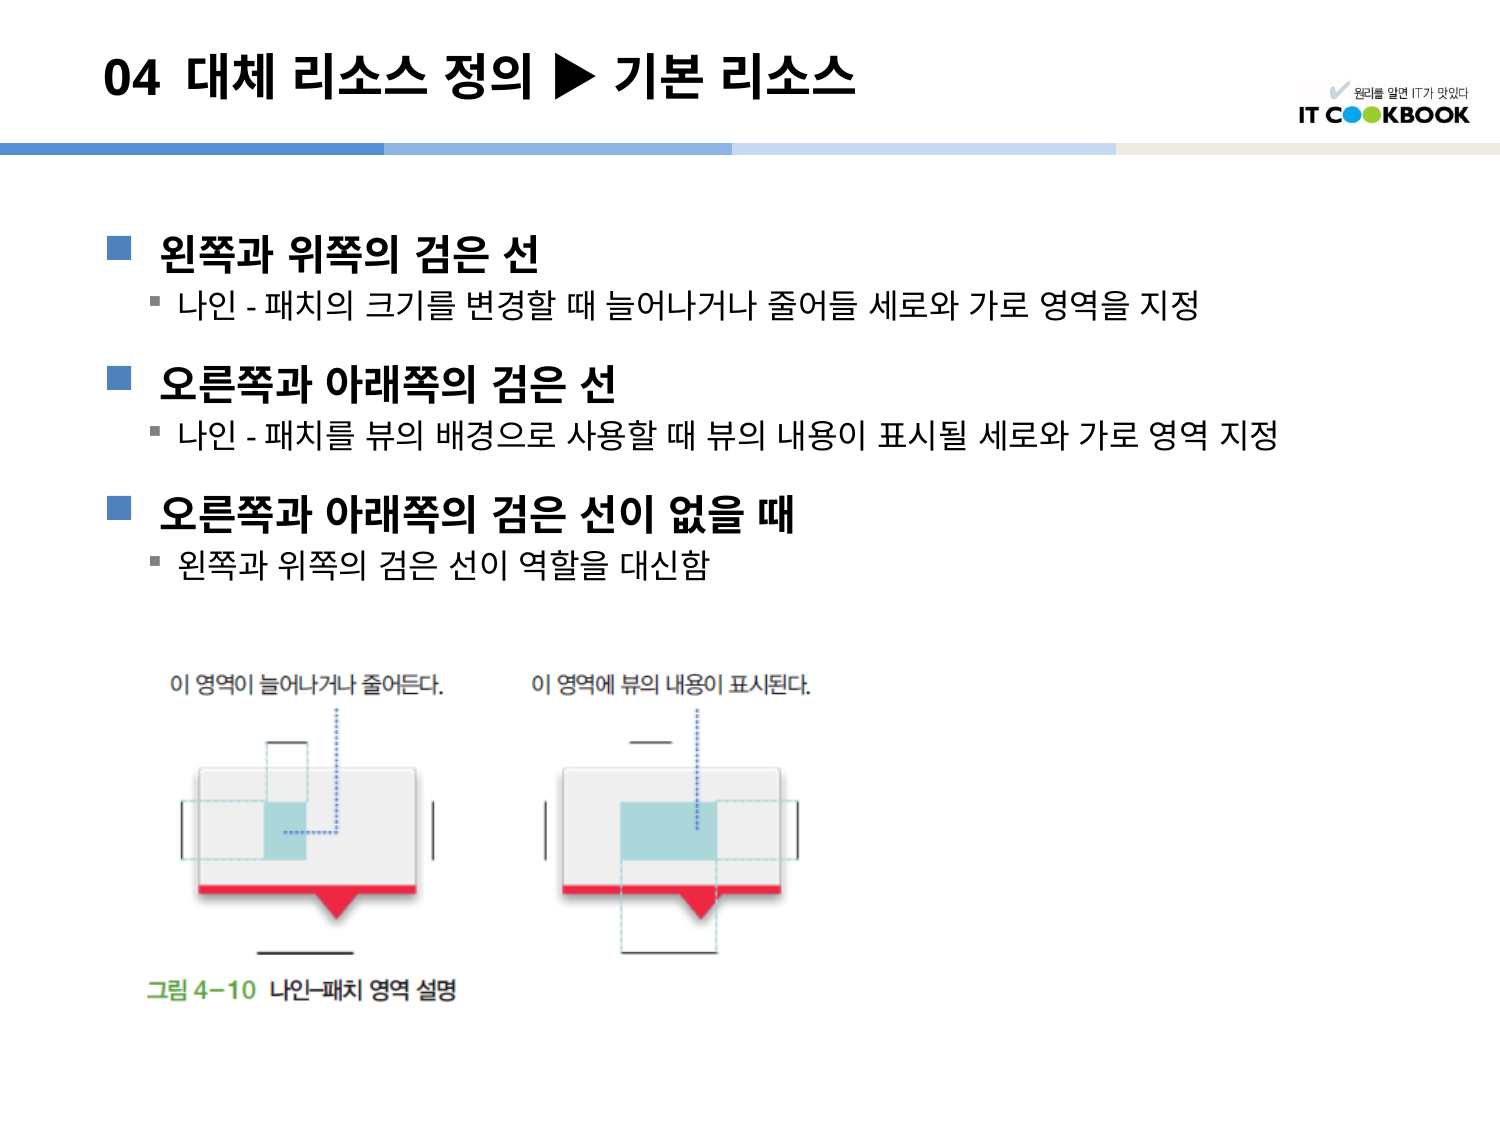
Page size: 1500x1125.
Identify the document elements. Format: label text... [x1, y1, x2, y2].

picture [147, 656, 830, 1013]
list 왼쪽과 위쪽의 검은 선 나인-패치의 크기를 변경할 때 늘어나거나 줄어들 세로와 가로 영역을 지정 오른쪽과 아래쪽의 검은 선 나인-패치를 뷰의 배경으로 사용할 때 뷰의 내용이 표시될 세로와 가로 영역 지정 오른쪽과 아래쪽의 검은 선이 없을 때 왼쪽과 위쪽의 검은 선이 역할을 대신함 [88, 196, 1436, 1083]
picture [1295, 78, 1473, 125]
title 04 대체 리소스 정의 ▶ 기본 리소스 [88, 30, 1436, 121]
